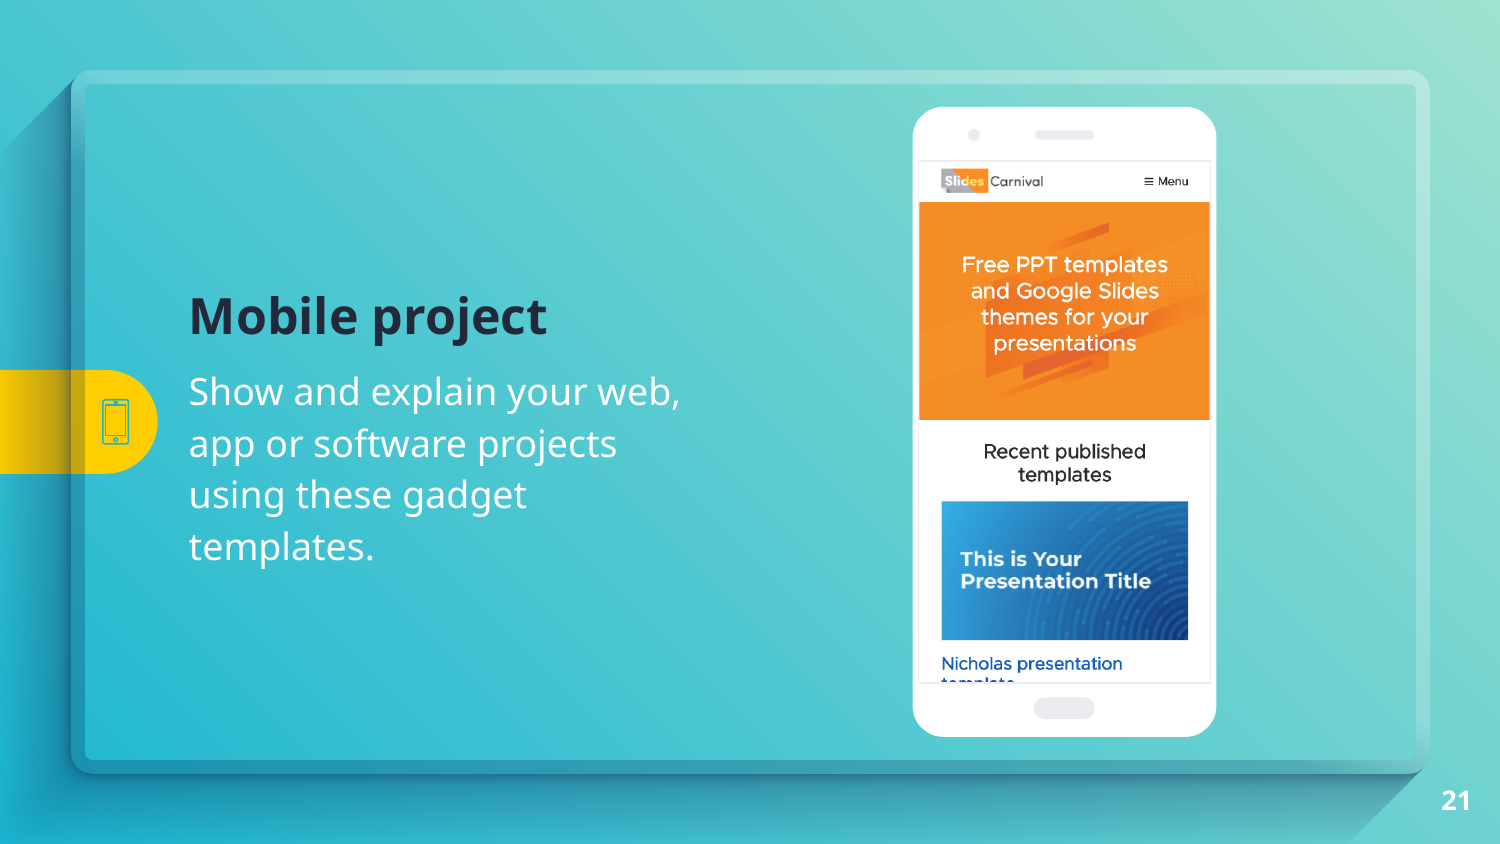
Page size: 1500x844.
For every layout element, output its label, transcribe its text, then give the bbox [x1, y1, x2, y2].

list Mobile project Show and explain your web, app or software projects using these gadget templates. [188, 113, 697, 731]
picture [0, 0, 1500, 844]
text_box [912, 106, 1217, 738]
slide_number 21 [1414, 759, 1500, 844]
